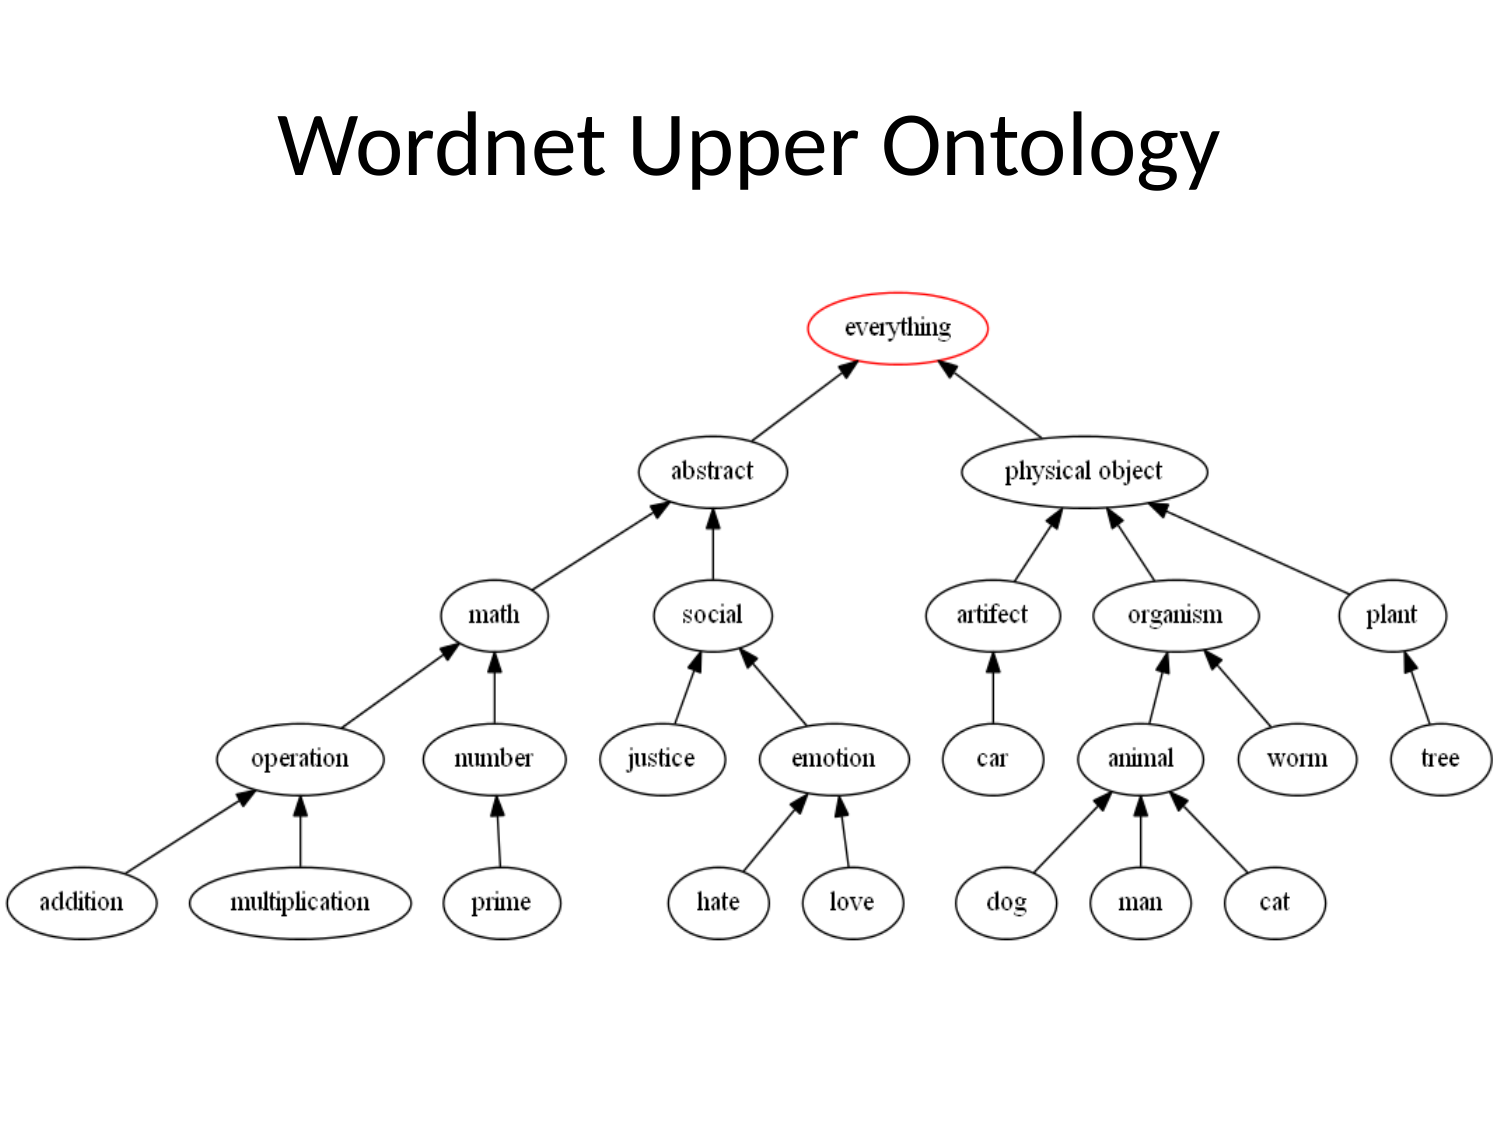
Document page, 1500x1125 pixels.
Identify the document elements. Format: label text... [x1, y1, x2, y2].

picture [0, 285, 1500, 948]
title Wordnet Upper Ontology [75, 45, 1425, 233]
